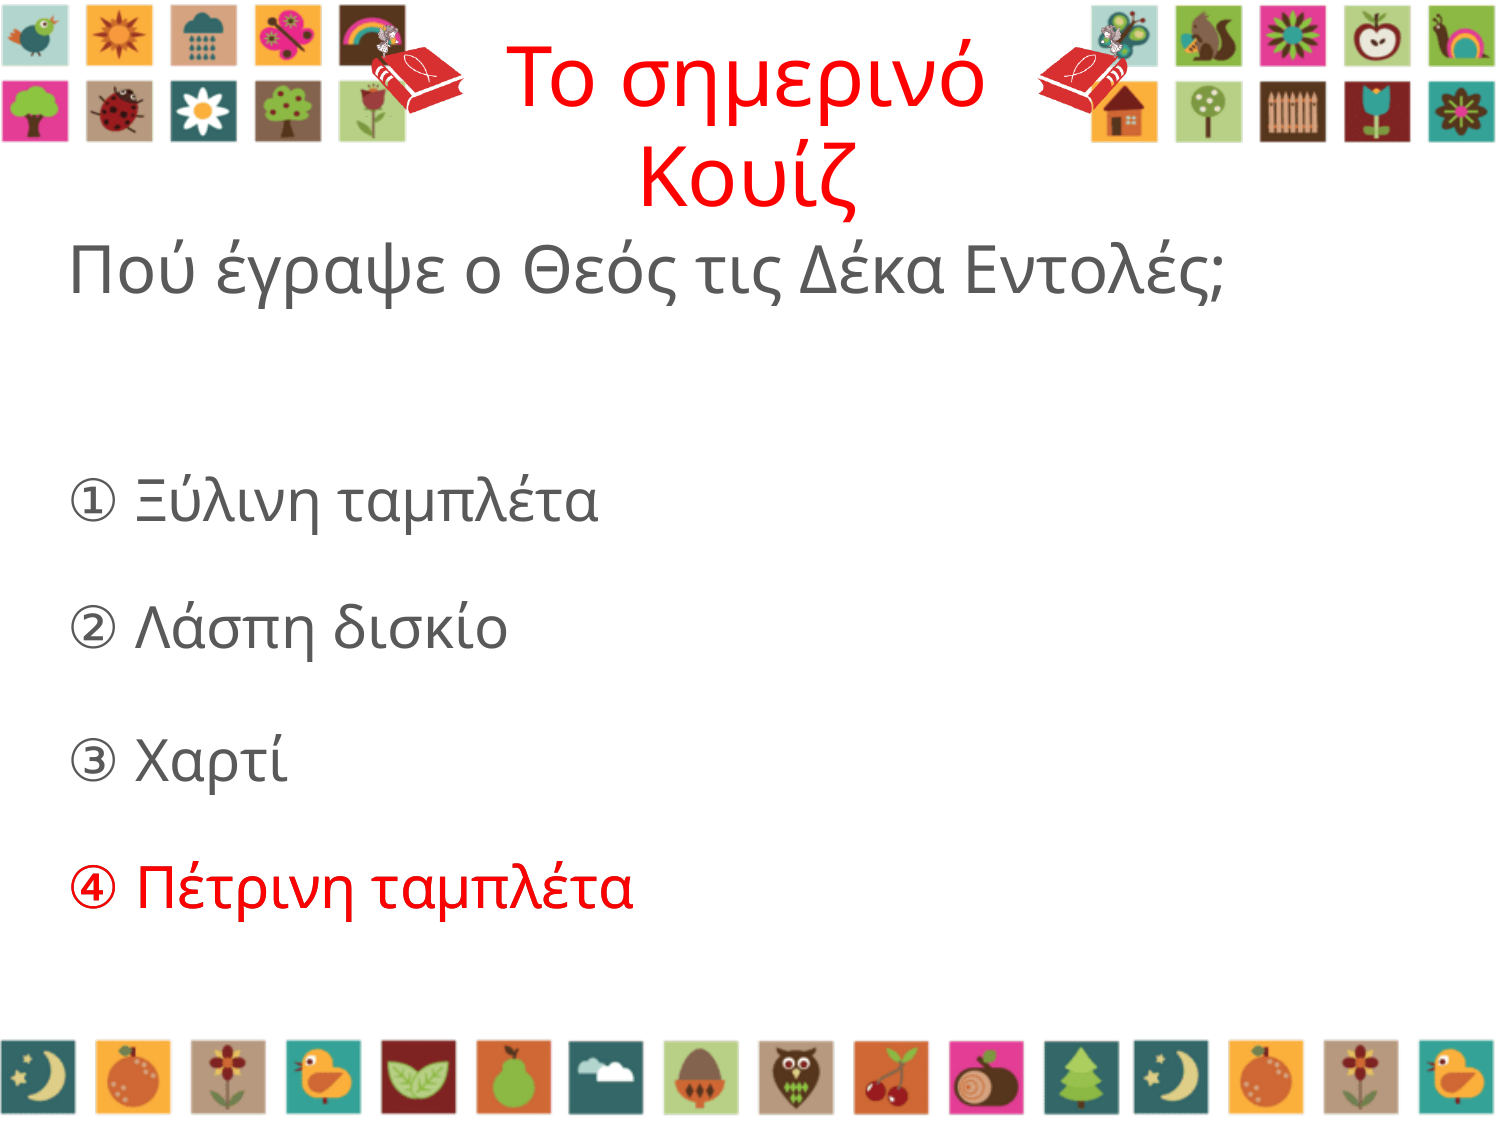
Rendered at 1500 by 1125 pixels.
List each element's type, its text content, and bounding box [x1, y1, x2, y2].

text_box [0, 1028, 1500, 1118]
text_box Πού έγραψε ο Θεός τις Δέκα Εντολές; [53, 219, 1436, 315]
text_box ③ Χαρτί [53, 716, 1483, 801]
text_box ① Ξύλινη ταμπλέτα [53, 456, 1436, 541]
text_box ④ Πέτρινη ταμπλέτα [53, 842, 1483, 928]
picture [1005, 3, 1500, 150]
text_box ② Λάσπη δισκίο [53, 582, 1436, 668]
picture [0, 3, 496, 150]
text_box Το σημερινό Κουίζ [414, 16, 1080, 219]
